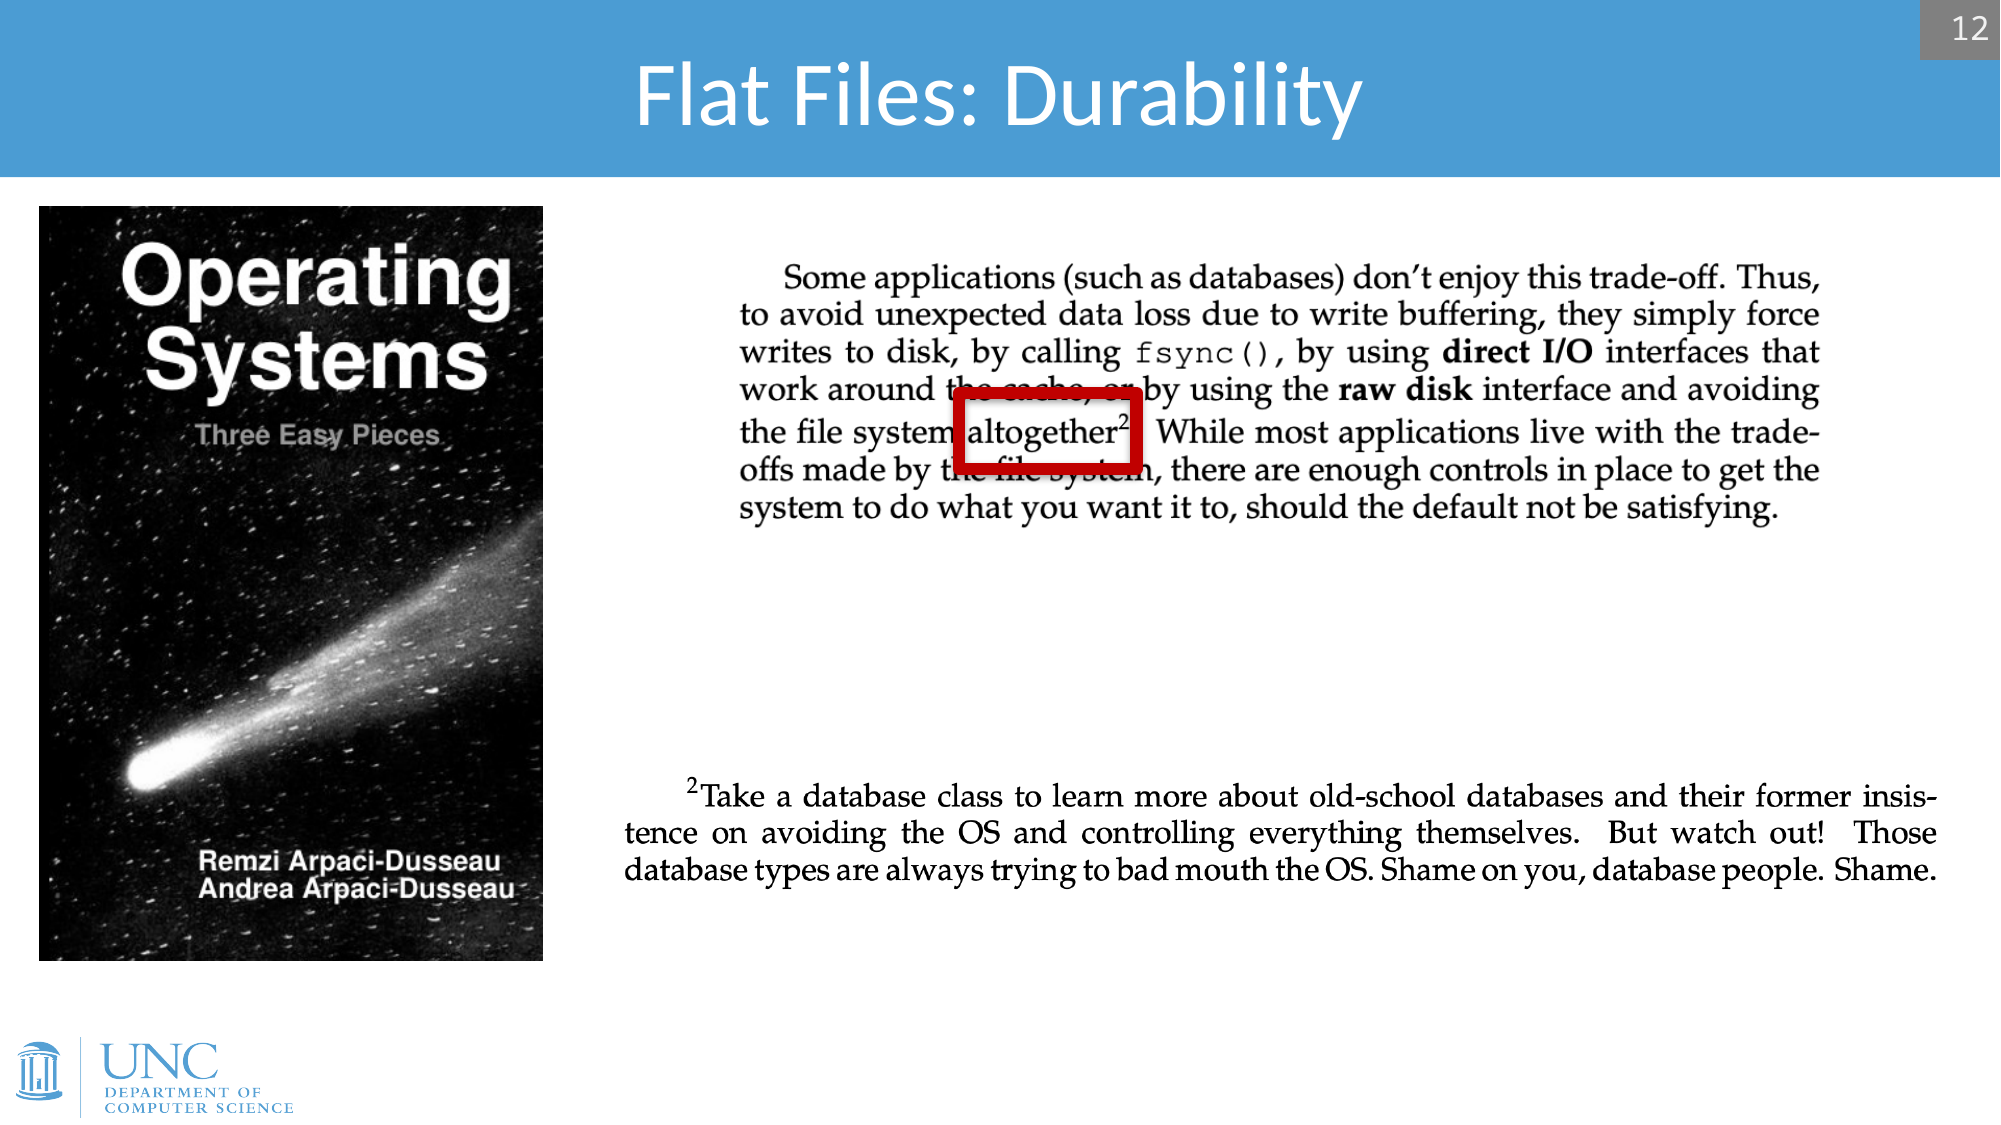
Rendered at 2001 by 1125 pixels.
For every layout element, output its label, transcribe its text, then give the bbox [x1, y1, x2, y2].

picture [16, 1037, 293, 1118]
text_box 12 [1920, 0, 2000, 60]
picture [724, 257, 1838, 542]
picture [611, 772, 1952, 890]
title Flat Files: Durability [0, 0, 2000, 178]
picture [39, 206, 543, 961]
